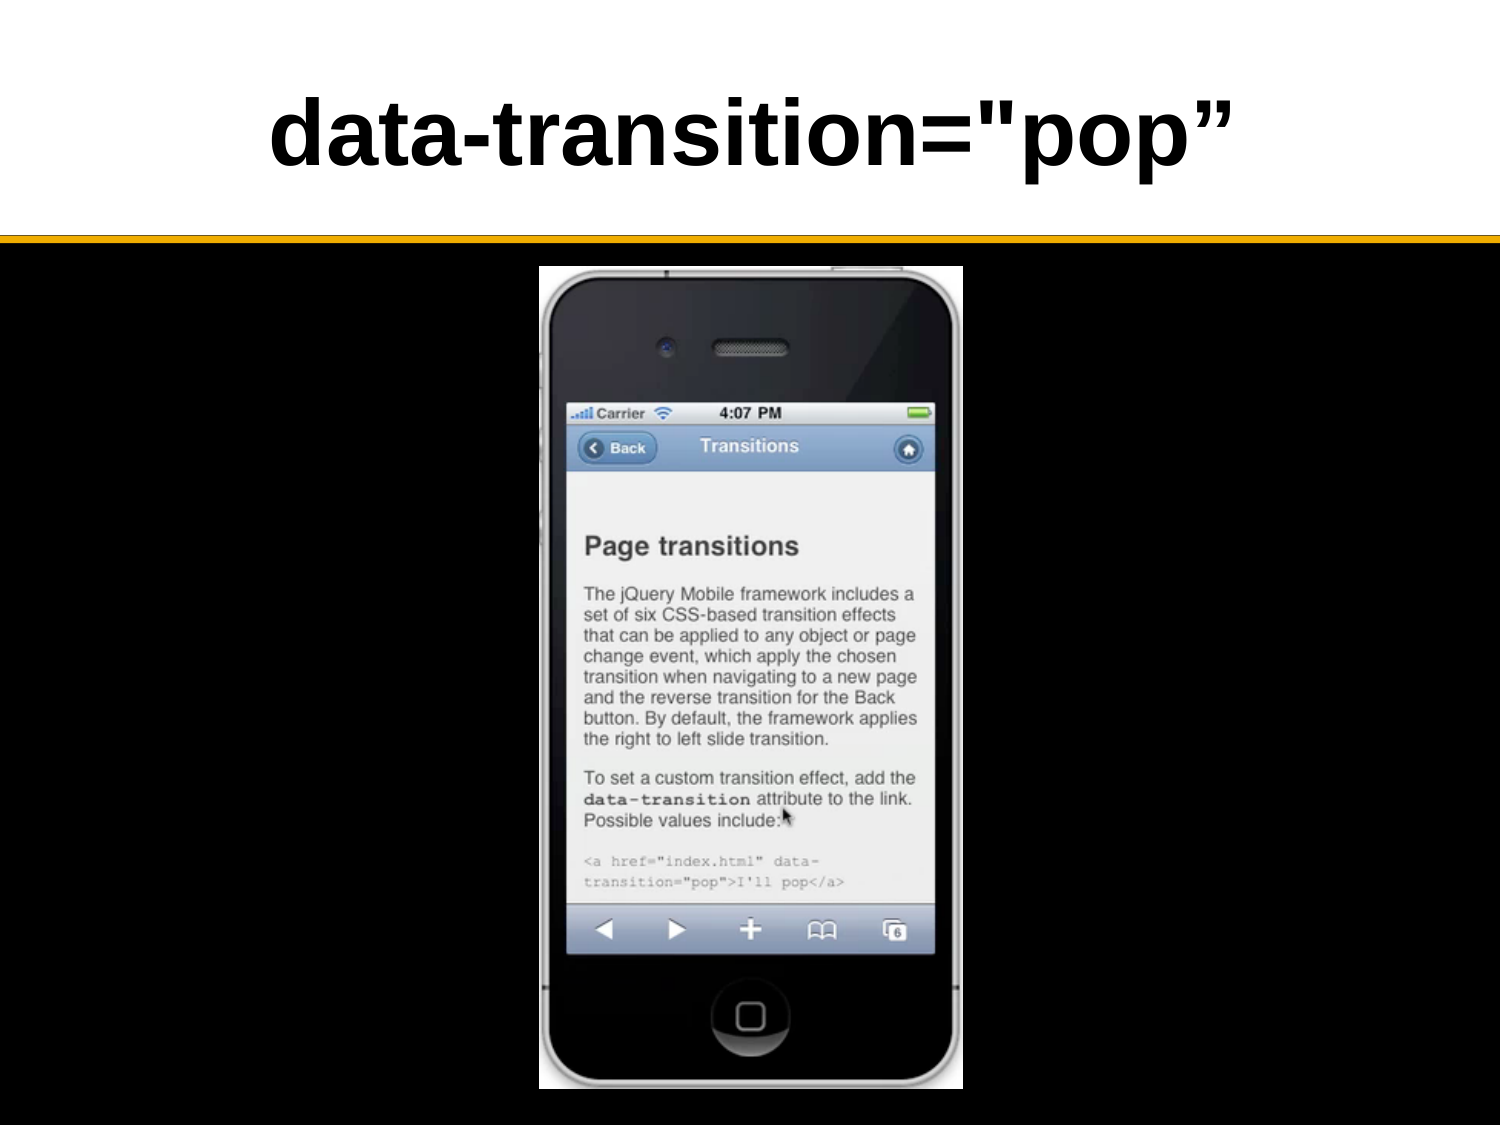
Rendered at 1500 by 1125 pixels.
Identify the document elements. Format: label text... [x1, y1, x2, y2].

title data-transition="pop” [75, 25, 1425, 231]
picture [539, 266, 963, 1089]
